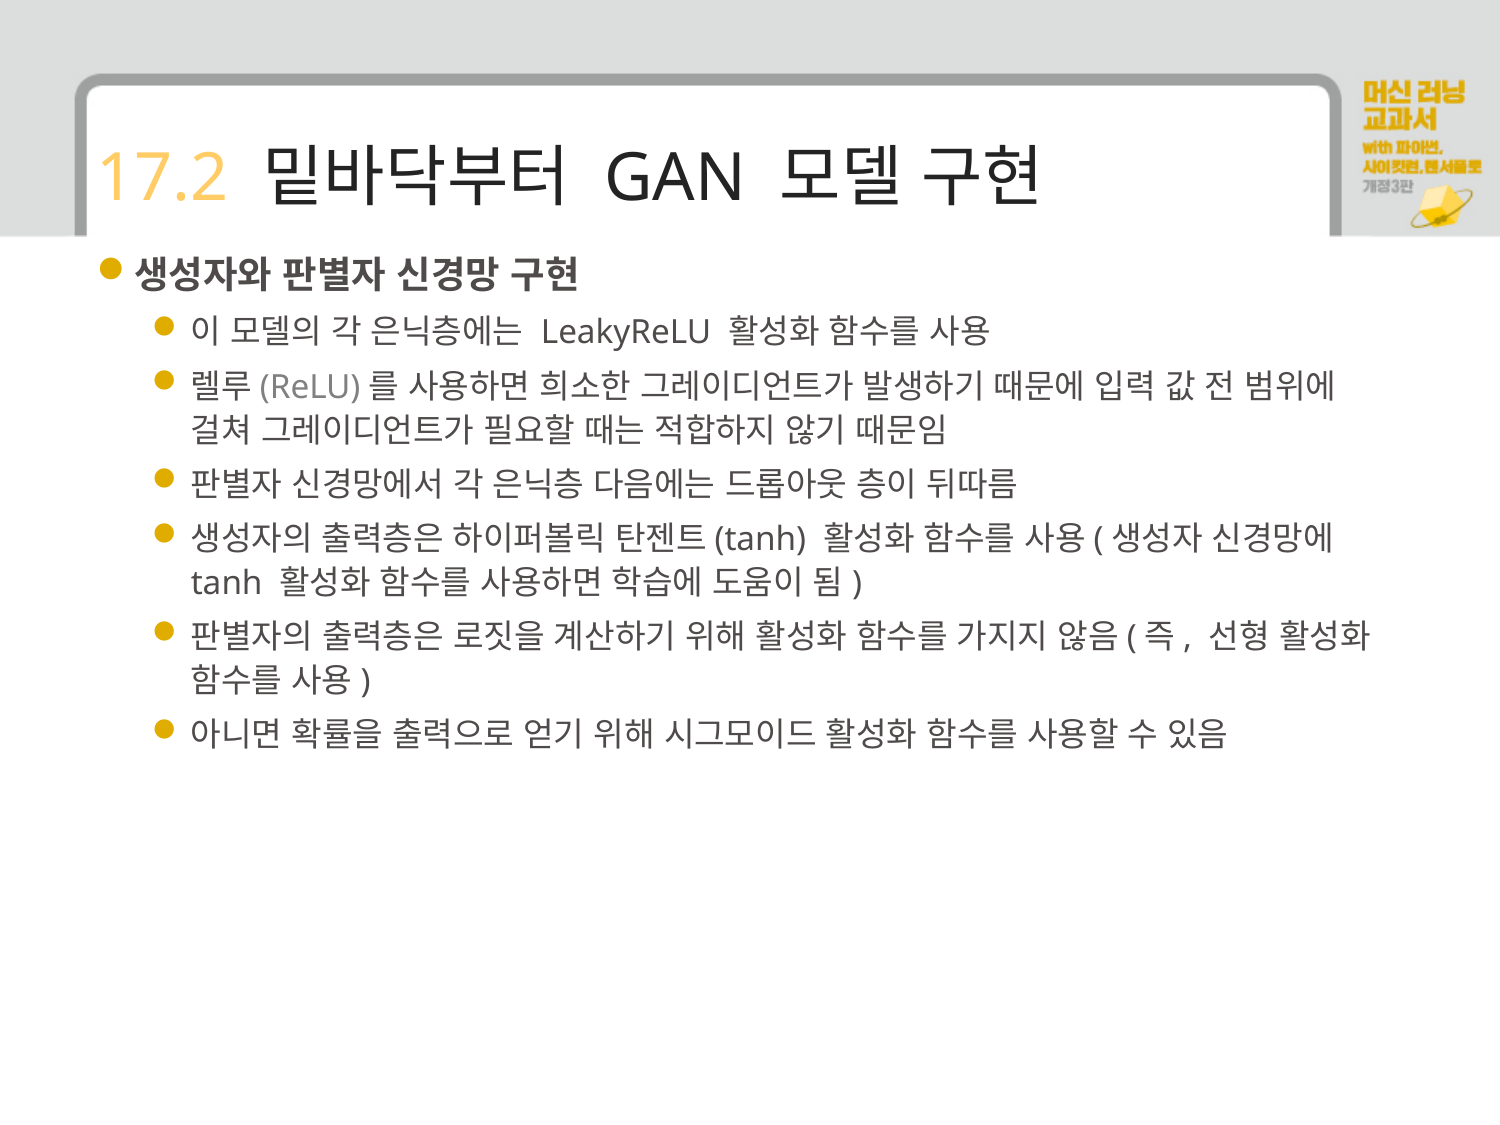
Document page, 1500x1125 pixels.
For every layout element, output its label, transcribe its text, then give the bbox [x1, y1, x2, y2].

title 17.2 밑바닥부터 GAN 모델 구현 [81, 90, 1412, 222]
list 생성자와 판별자 신경망 구현 이 모델의 각 은닉층에는 LeakyReLU 활성화 함수를 사용 렐루(ReLU)를 사용하면 희소한 그레이디언트가 발생하기 때문에 입력 값 전 범위에 걸쳐 그레이디언트가 필요할 때는 적합하지 않기 때문임 판별자 신경망에서 각 은닉층 다음에는 드롭아웃 층이 뒤따름 생성자의 출력층은 하이퍼볼릭 탄젠트(tanh) 활성화 함수를 사용(생성자 신경망에 tanh 활성화 함수를 사용하면 학습에 도움이 됨) 판별자의 출력층은 로짓을 계산하기 위해 활성화 함수를 가지지 않음(즉, 선형 활성화 함수를 사용) 아니면 확률을 출력으로 얻기 위해 시그모이드 활성화 함수를 사용할 수 있음 [81, 239, 1412, 1054]
picture [0, 0, 1500, 1125]
